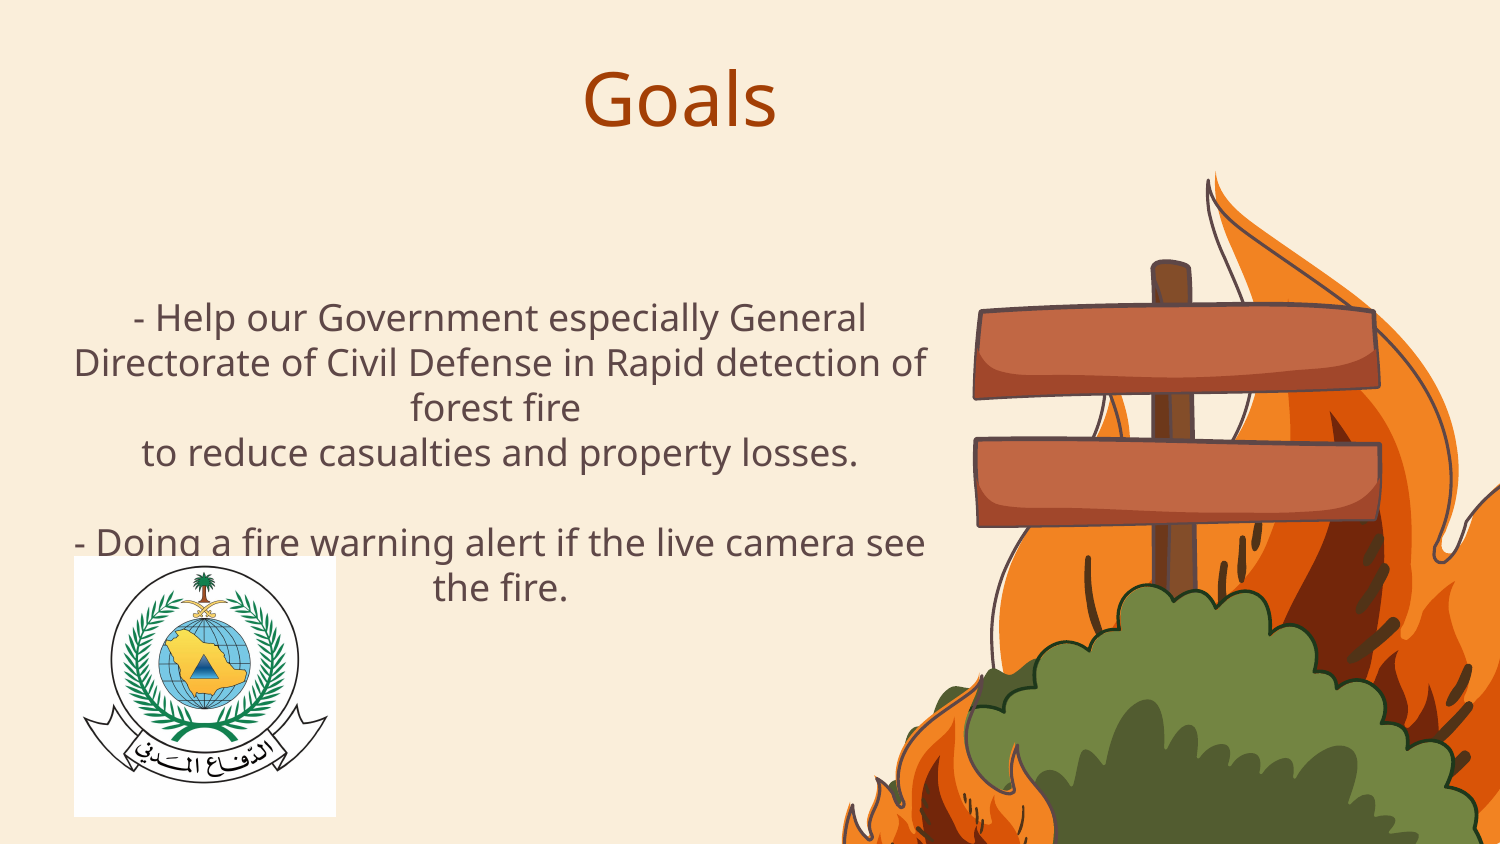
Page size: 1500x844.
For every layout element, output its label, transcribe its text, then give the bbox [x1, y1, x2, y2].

picture [74, 556, 336, 817]
subtitle - Help our Government especially General Directorate of Civil Defense in Rapid detection of forest fire to reduce casualties and property losses. - Doing a fire warning alert if the live camera see the fire. [39, 279, 962, 386]
title Goals [287, 36, 1073, 144]
